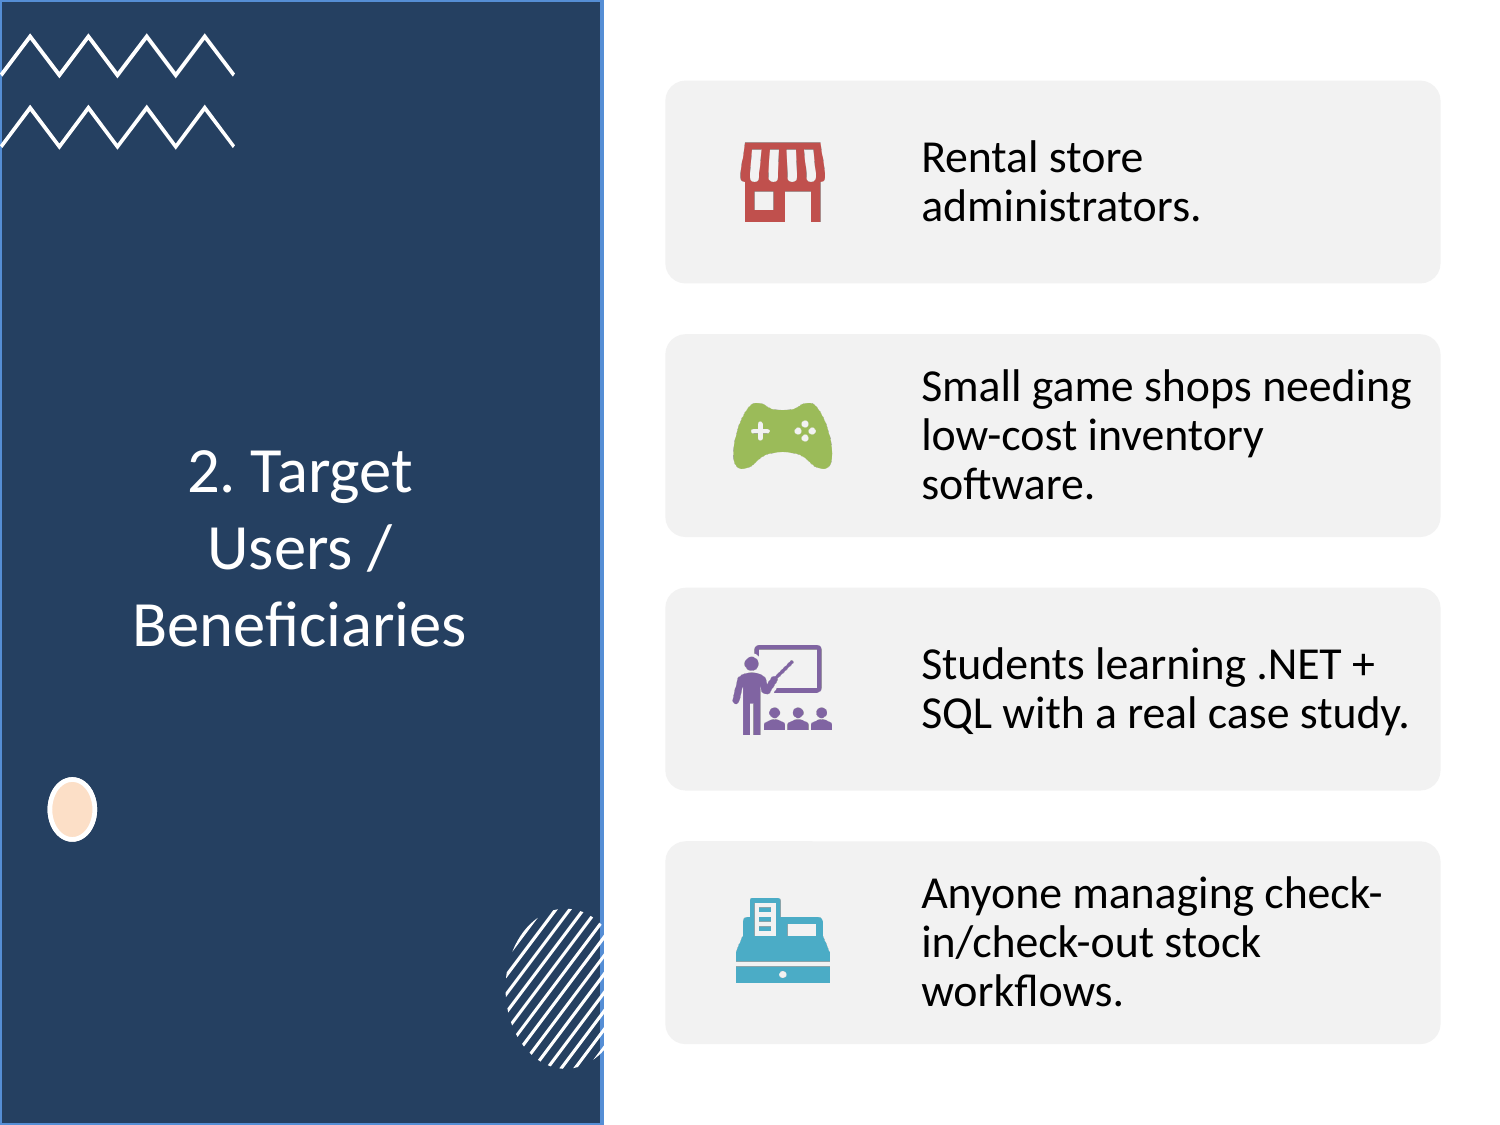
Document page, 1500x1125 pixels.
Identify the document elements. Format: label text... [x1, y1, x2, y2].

text_box [0, 0, 604, 1125]
text_box [604, 0, 1500, 1125]
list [665, 79, 1441, 1045]
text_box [505, 908, 626, 1069]
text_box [0, 33, 236, 150]
text_box [47, 777, 97, 842]
title 2. Target Users / Beneficiaries [103, 196, 497, 892]
